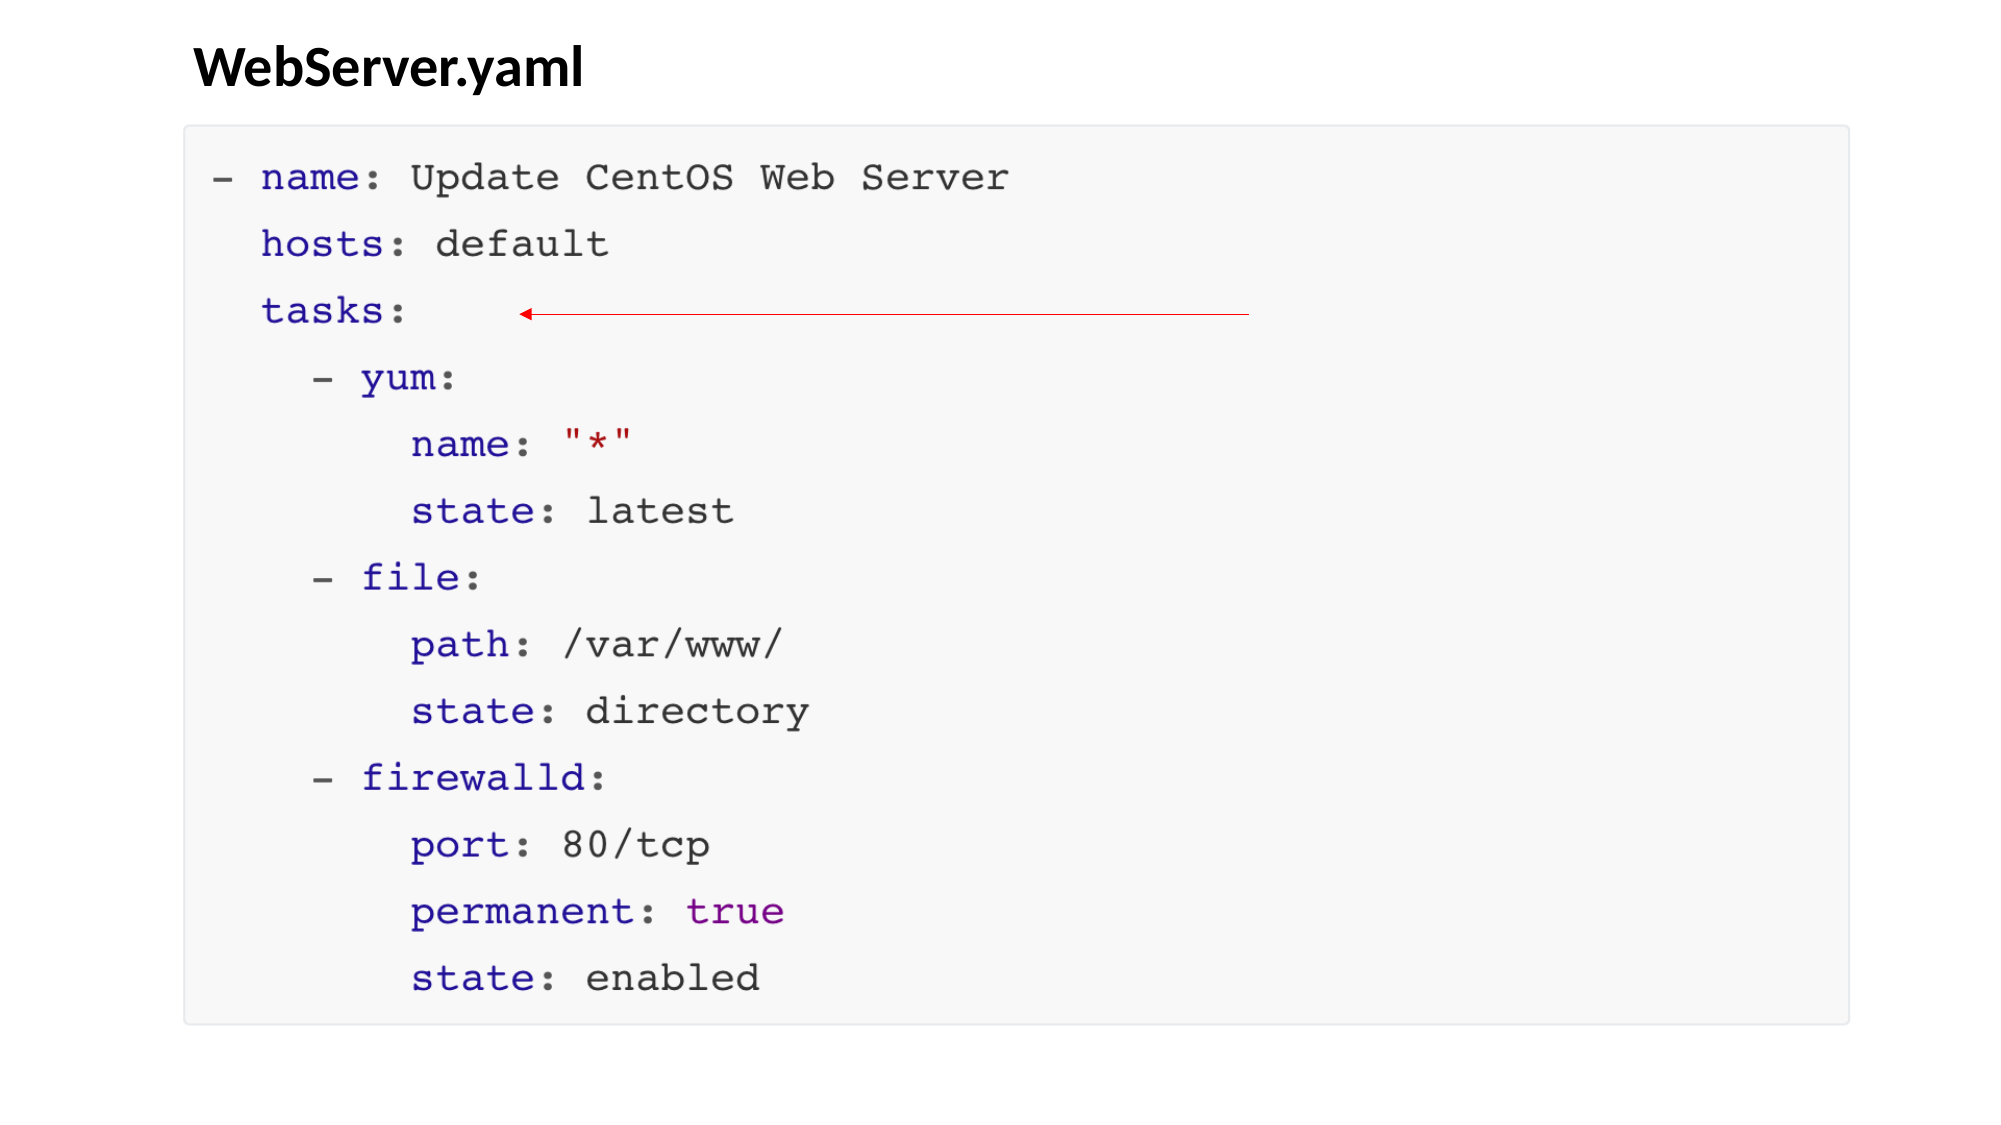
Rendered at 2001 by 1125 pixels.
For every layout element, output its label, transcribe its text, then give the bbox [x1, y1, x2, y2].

picture [129, 87, 1871, 1038]
text_box WebServer.yaml [178, 21, 1228, 87]
